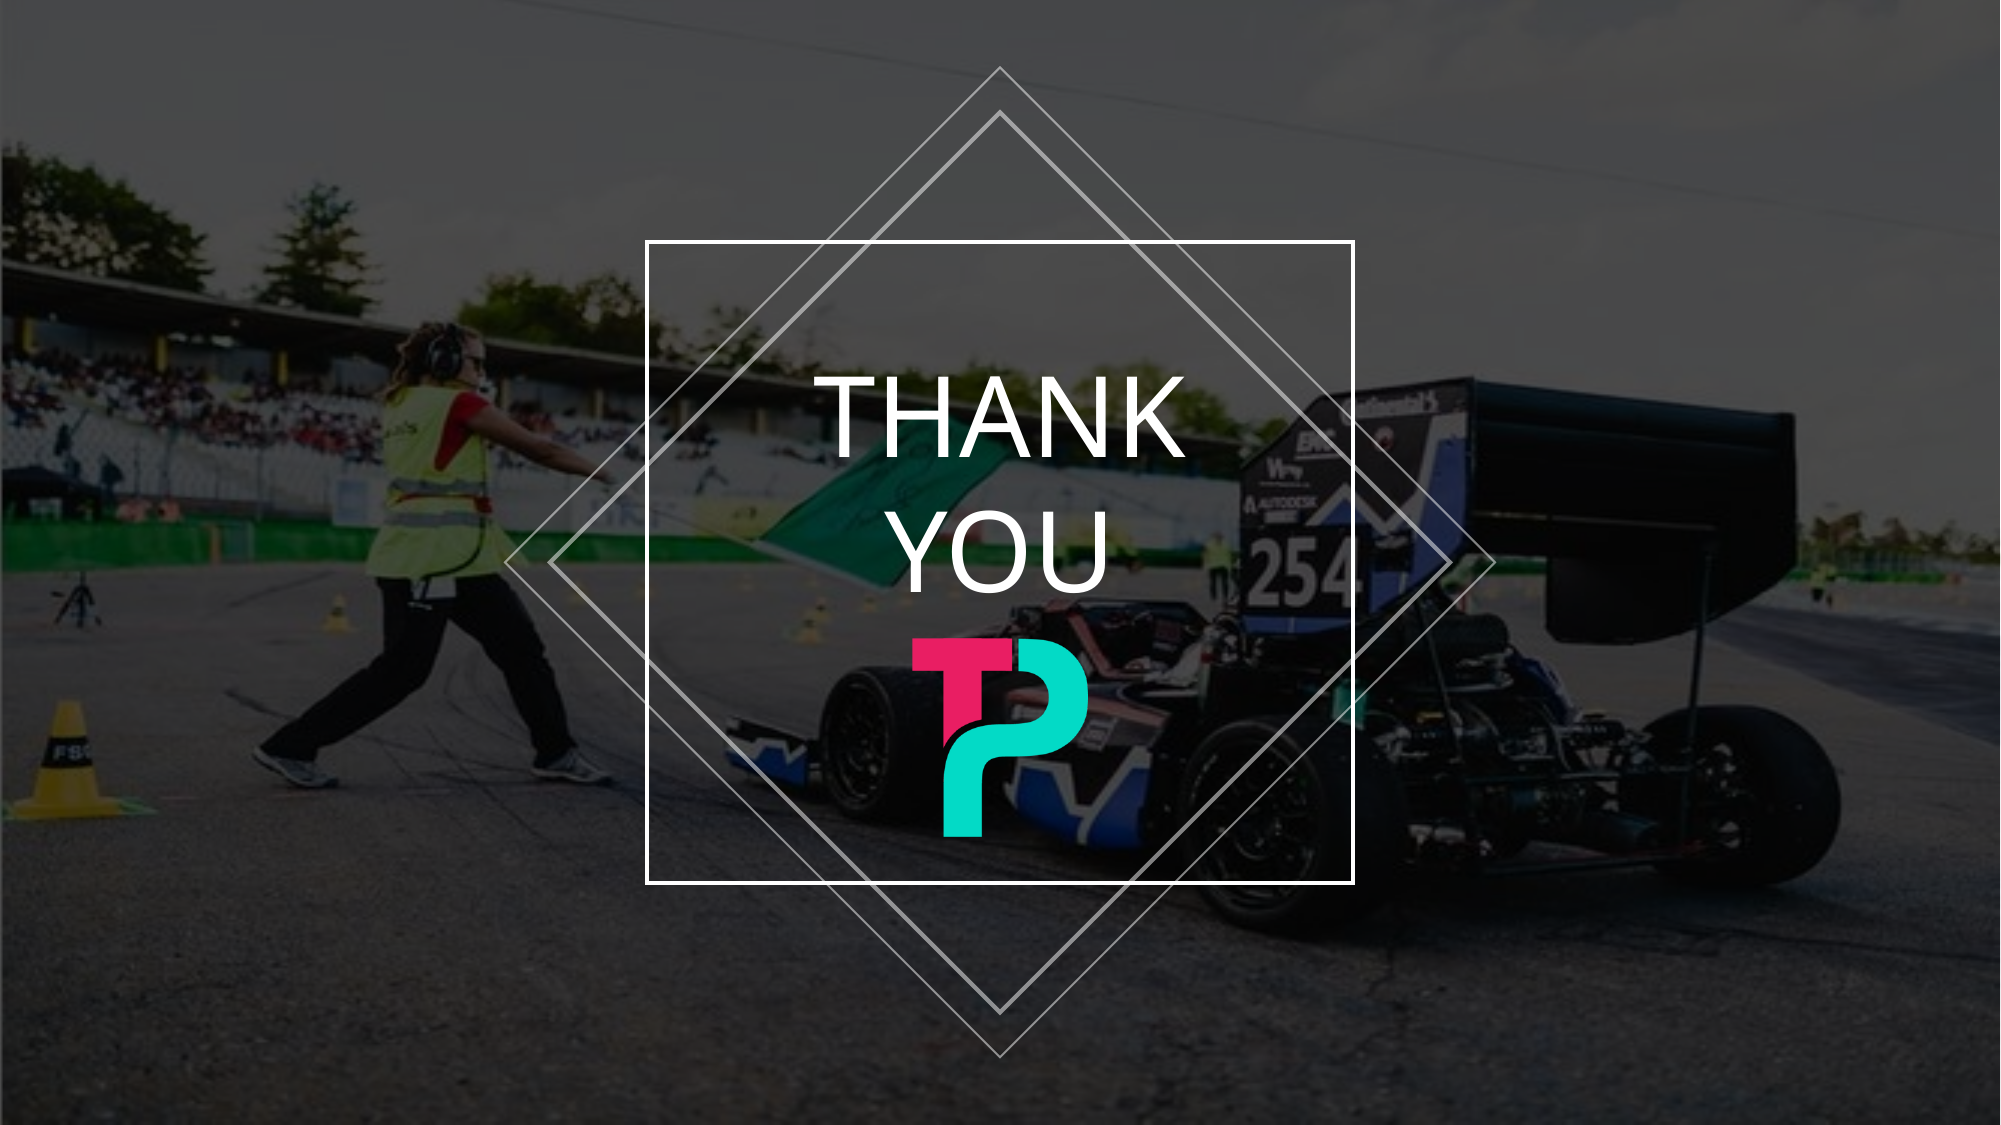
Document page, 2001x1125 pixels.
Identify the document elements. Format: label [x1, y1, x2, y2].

picture [912, 637, 1088, 837]
text_box [0, 0, 2000, 1125]
text_box [504, 67, 1496, 1058]
